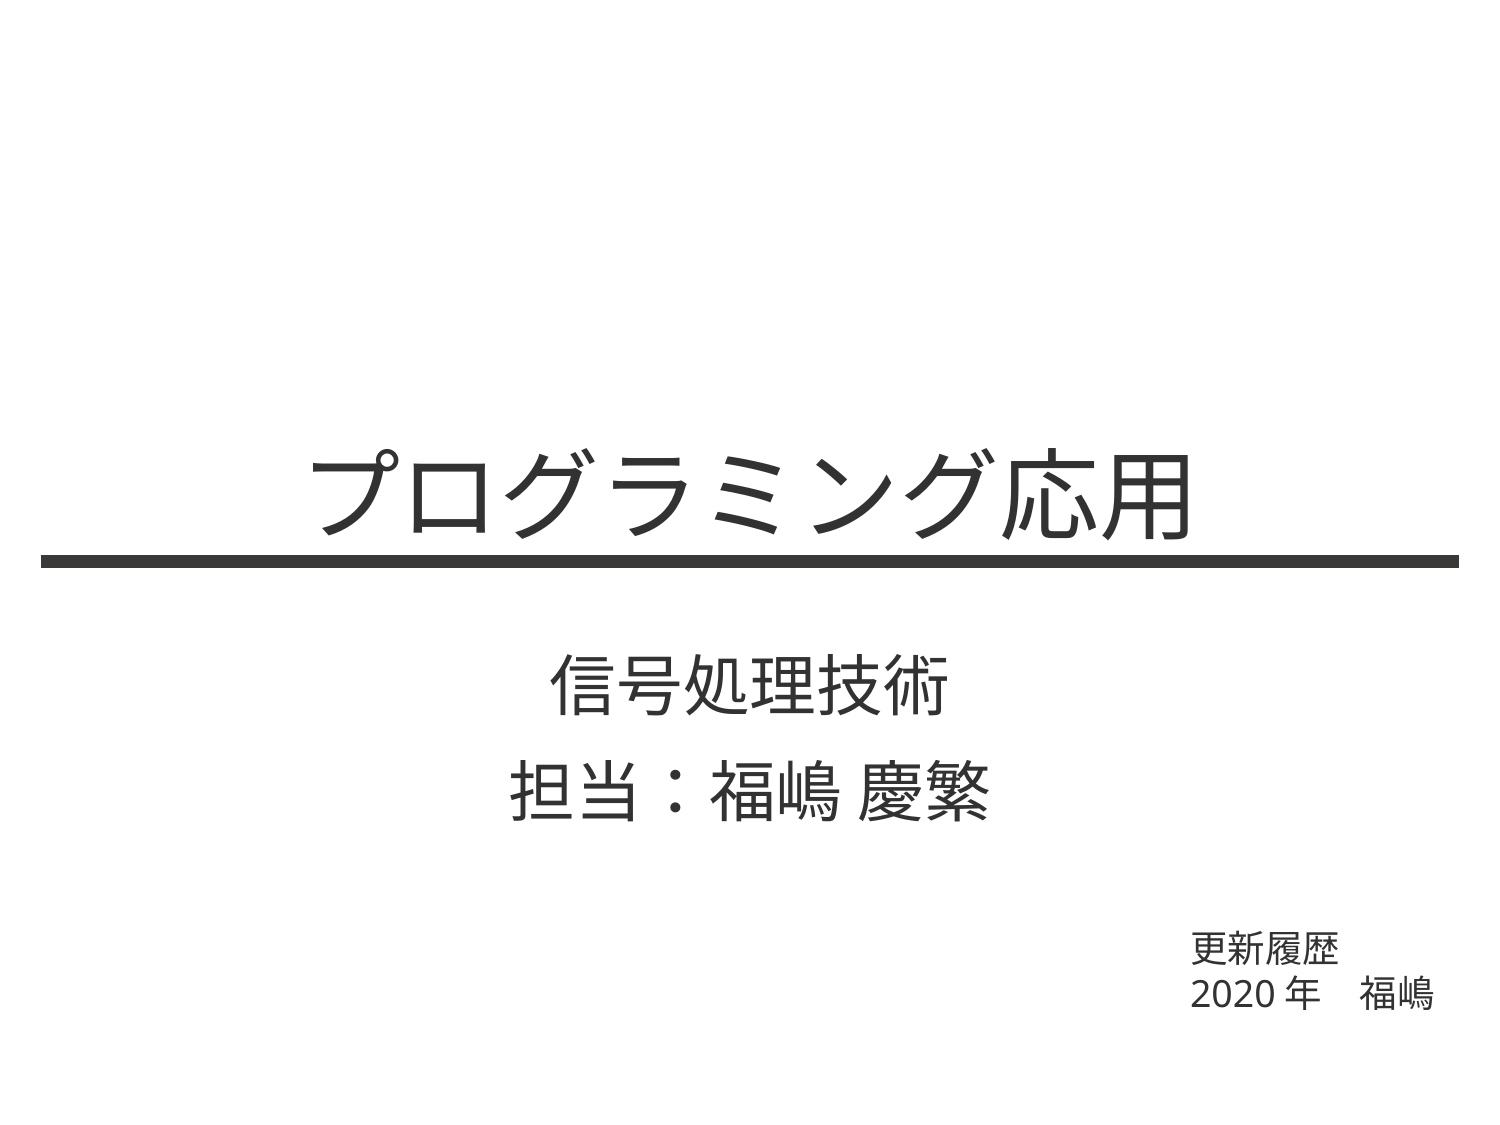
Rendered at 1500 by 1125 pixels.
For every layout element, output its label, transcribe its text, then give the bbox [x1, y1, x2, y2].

title プログラミング応用 [40, 170, 1460, 562]
subtitle 信号処理技術 担当：福嶋 慶繁 [187, 645, 1313, 918]
text_box 更新履歴 2020年 福嶋 [1175, 917, 1450, 1022]
